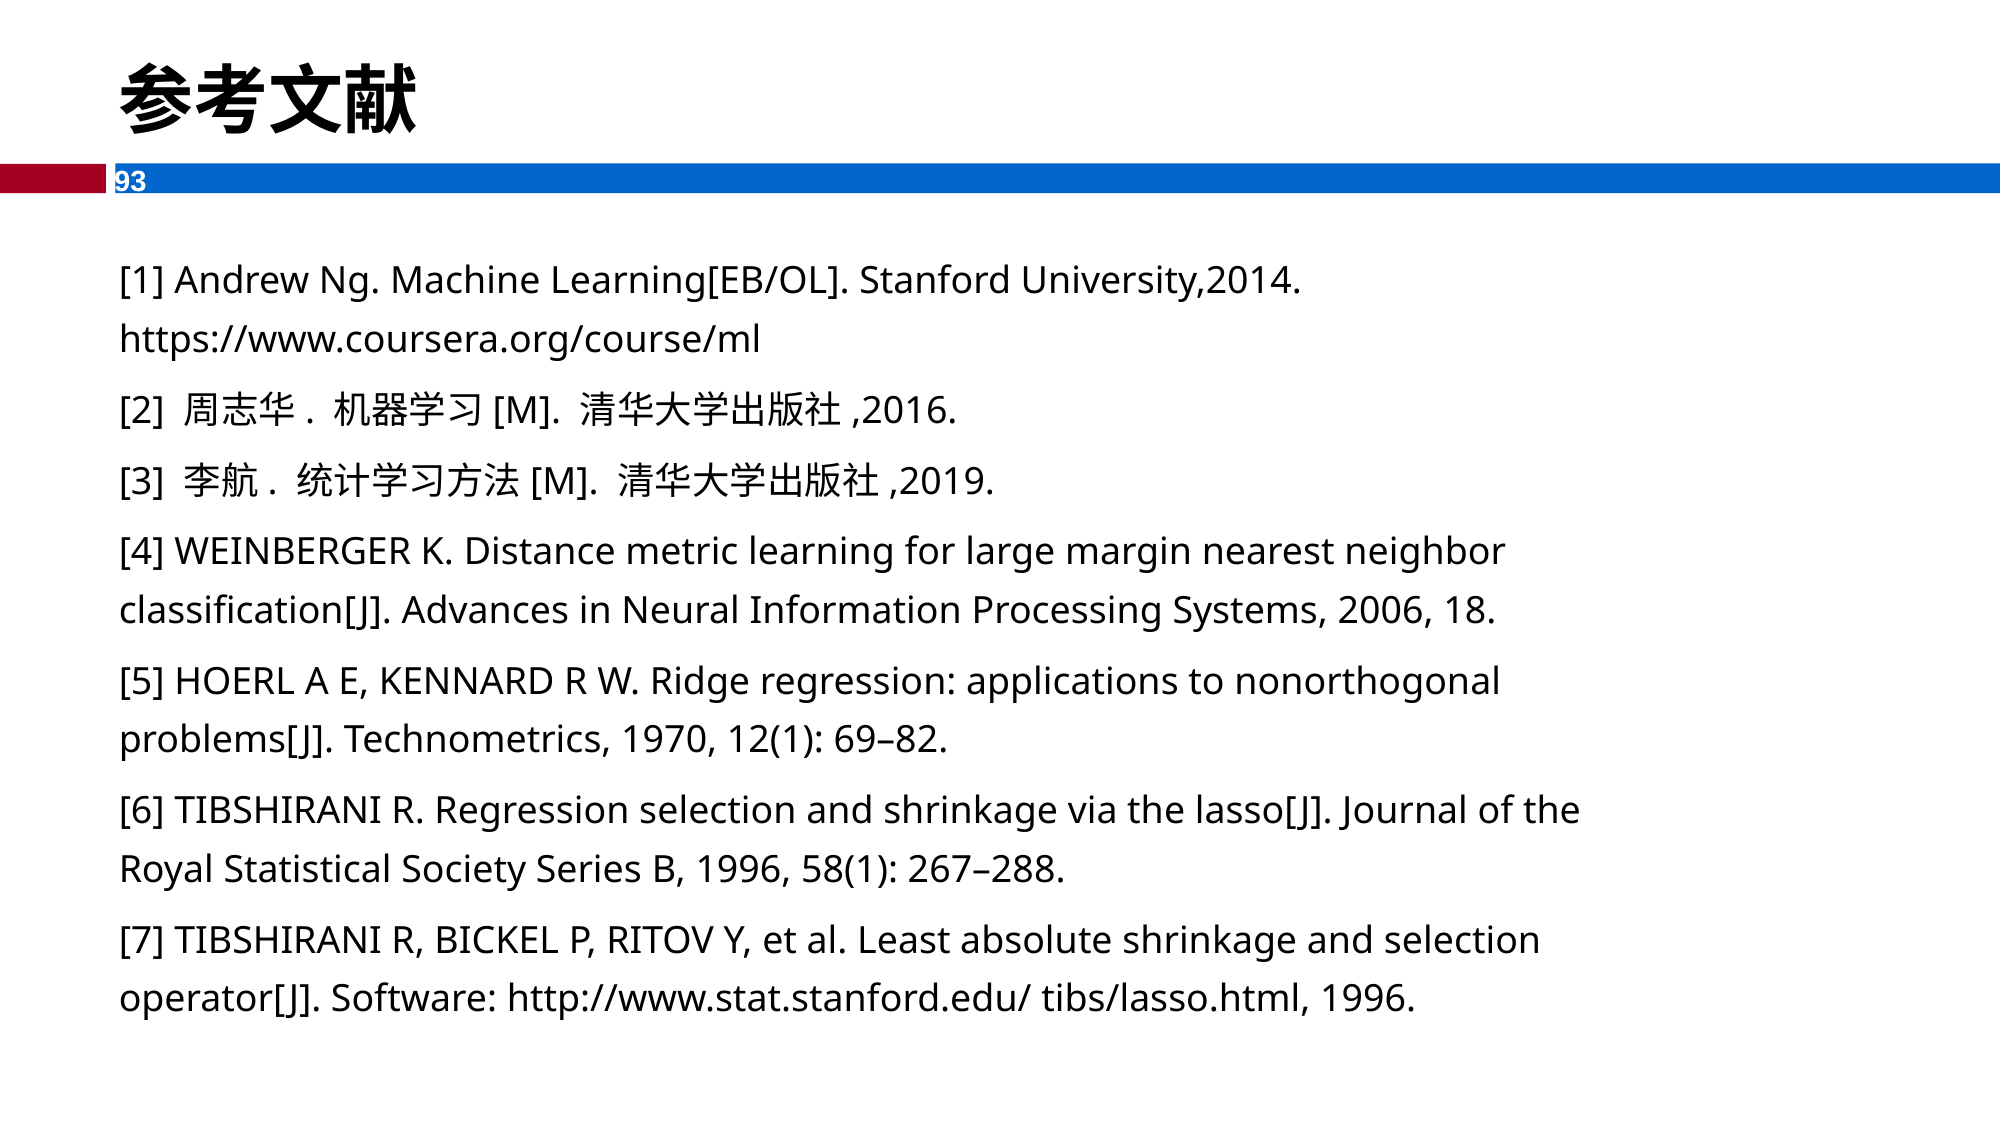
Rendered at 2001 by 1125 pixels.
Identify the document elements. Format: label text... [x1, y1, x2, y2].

text_box 参考文献 [103, 43, 1269, 241]
text_box [1] Andrew Ng. Machine Learning[EB/OL]. Stanford University,2014. https://www.coursera.org/course/ml [2] 周志华. 机器学习[M]. 清华大学出版社,2016. [3] 李航. 统计学习方法[M]. 清华大学出版社,2019. [4] WEINBERGER K. Distance metric learning for large margin nearest neighbor classification[J]. Advances in Neural Information Processing Systems, 2006, 18. [5] HOERL A E, KENNARD R W. Ridge regression: applications to nonorthogonal problems[J]. Technometrics, 1970, 12(1): 69–82. [6] TIBSHIRANI R. Regression selection and shrinkage via the lasso[J]. Journal of the Royal Statistical Society Series B, 1996, 58(1): 267–288. [7] TIBSHIRANI R, BICKEL P, RITOV Y, et al. Least absolute shrinkage and selection operator[J]. Software: http://www.stat.stanford.edu/ tibs/lasso.html, 1996. [104, 235, 1637, 1027]
